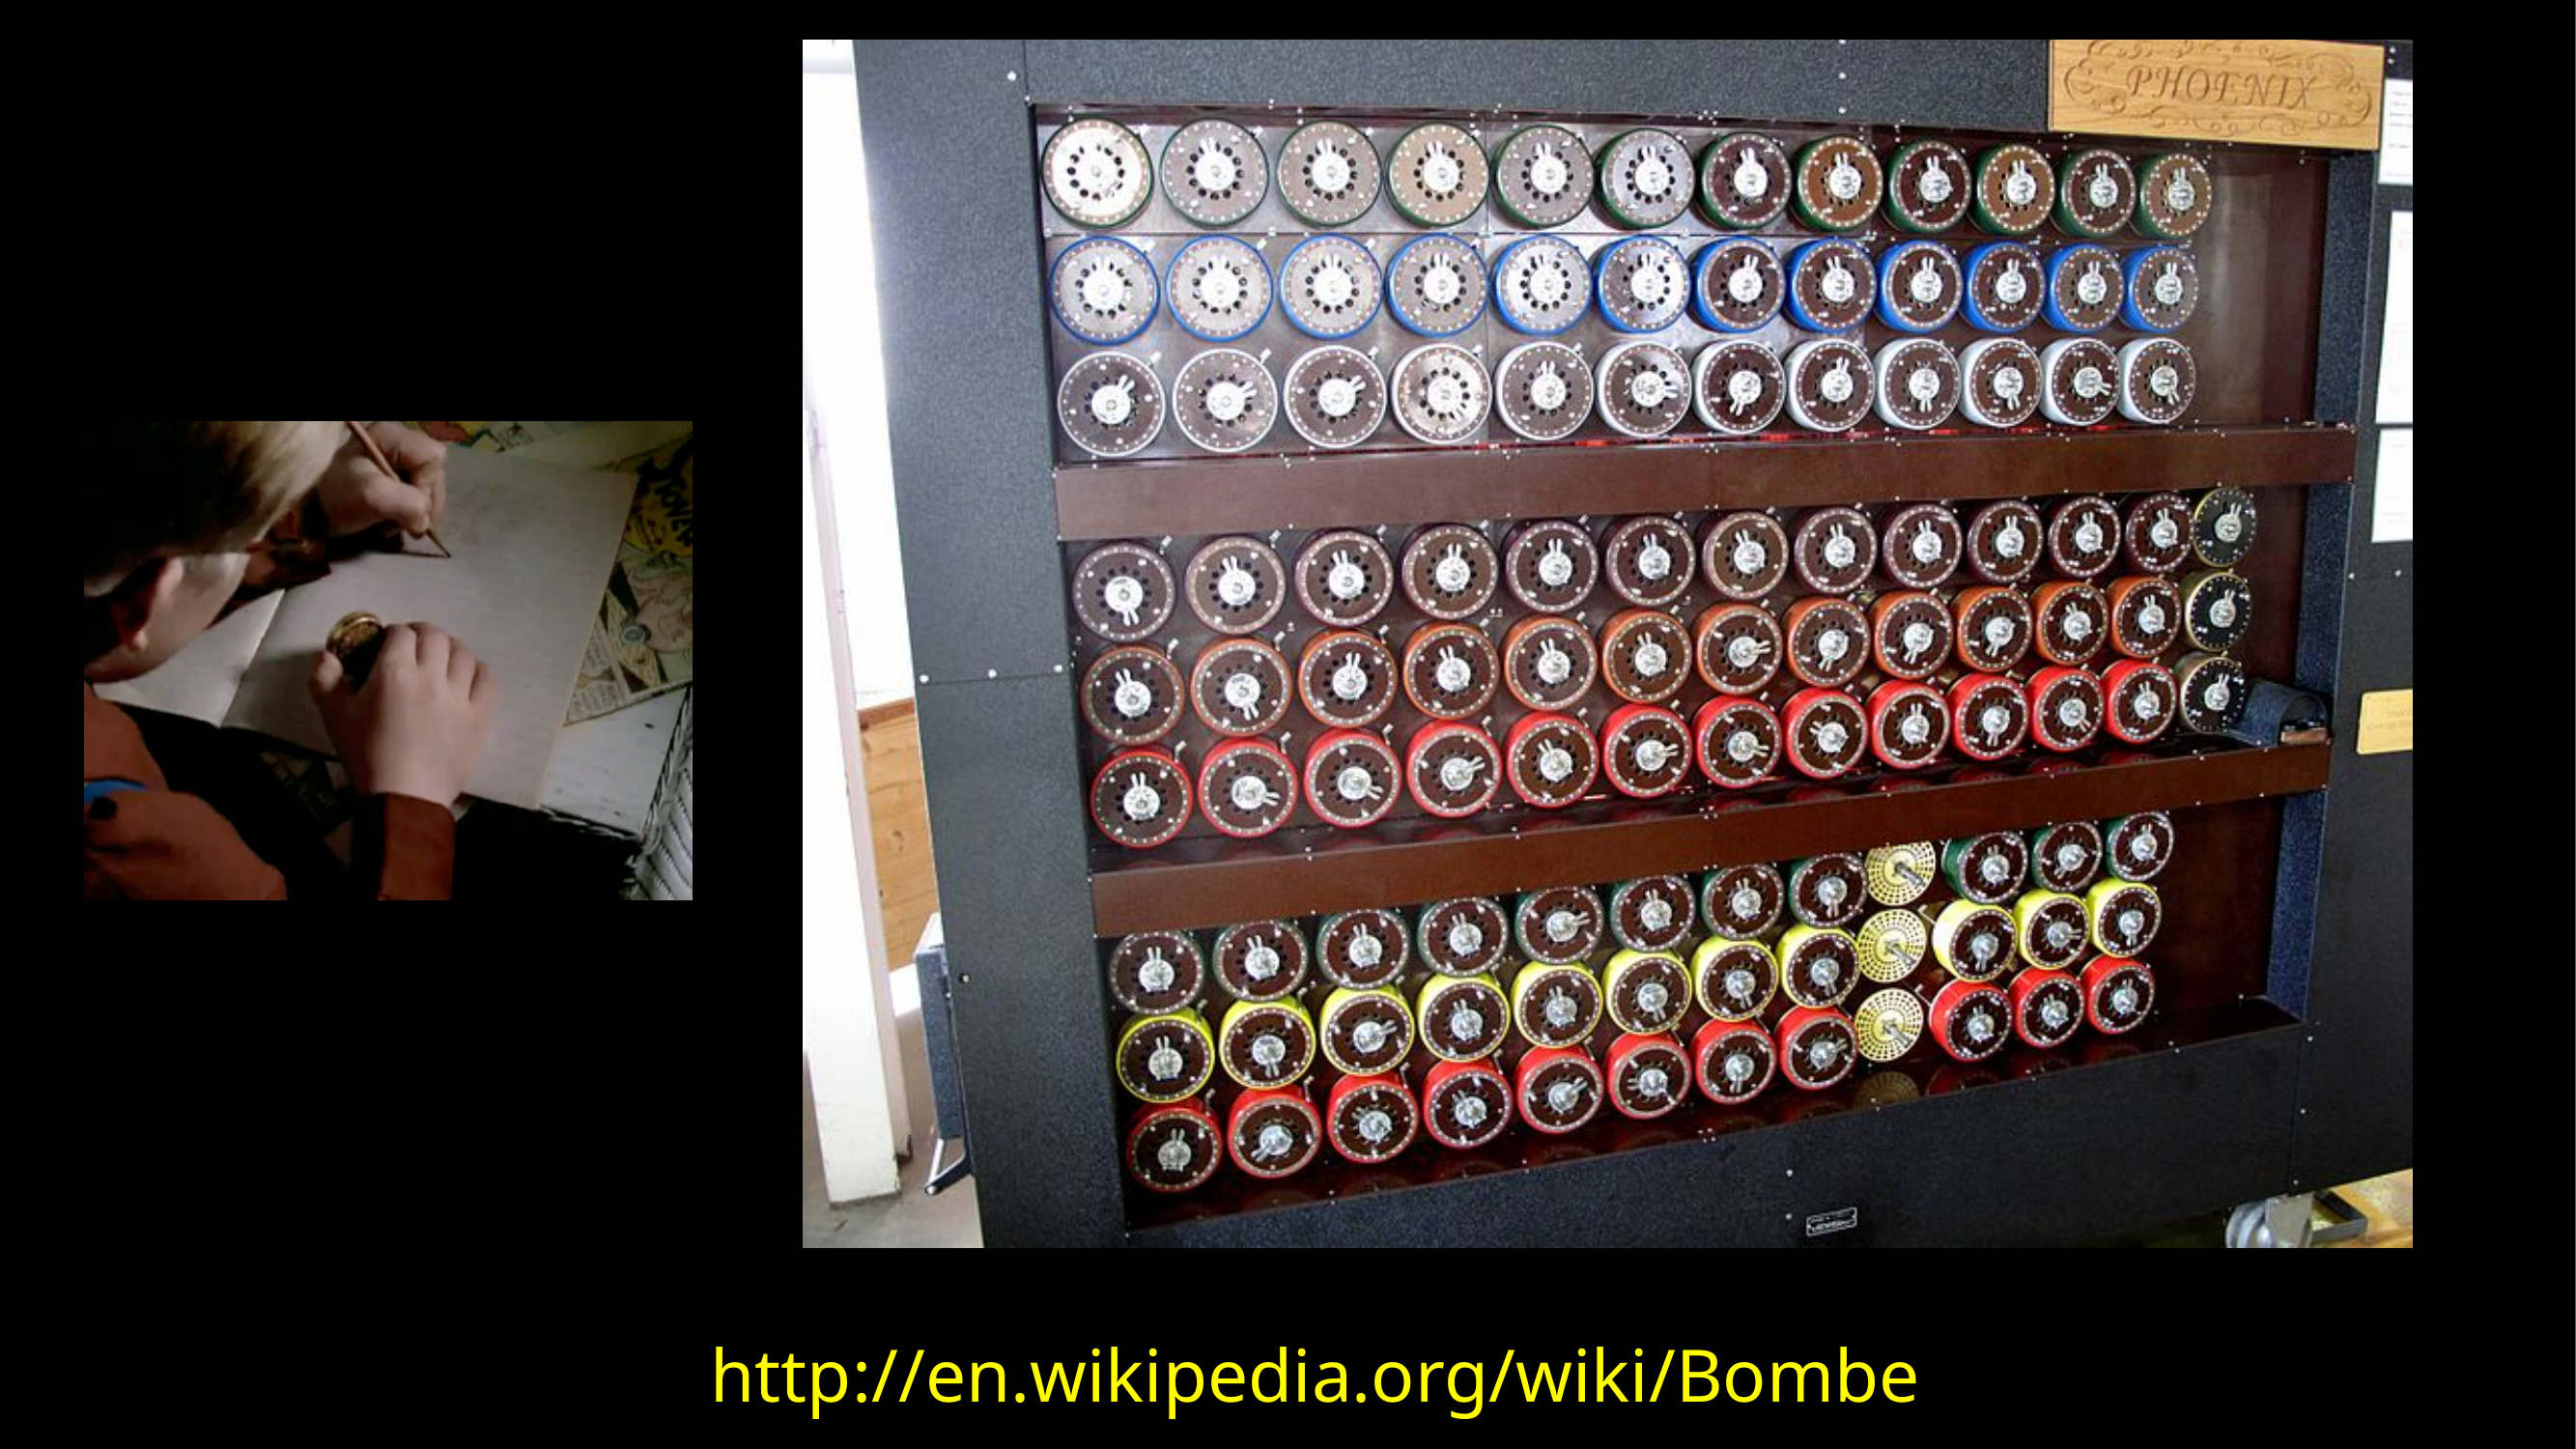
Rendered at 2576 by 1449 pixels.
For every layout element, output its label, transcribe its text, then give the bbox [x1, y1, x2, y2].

picture [84, 421, 693, 900]
text_box http://en.wikipedia.org/wiki/Bombe [702, 1321, 1929, 1426]
picture [802, 40, 2414, 1248]
